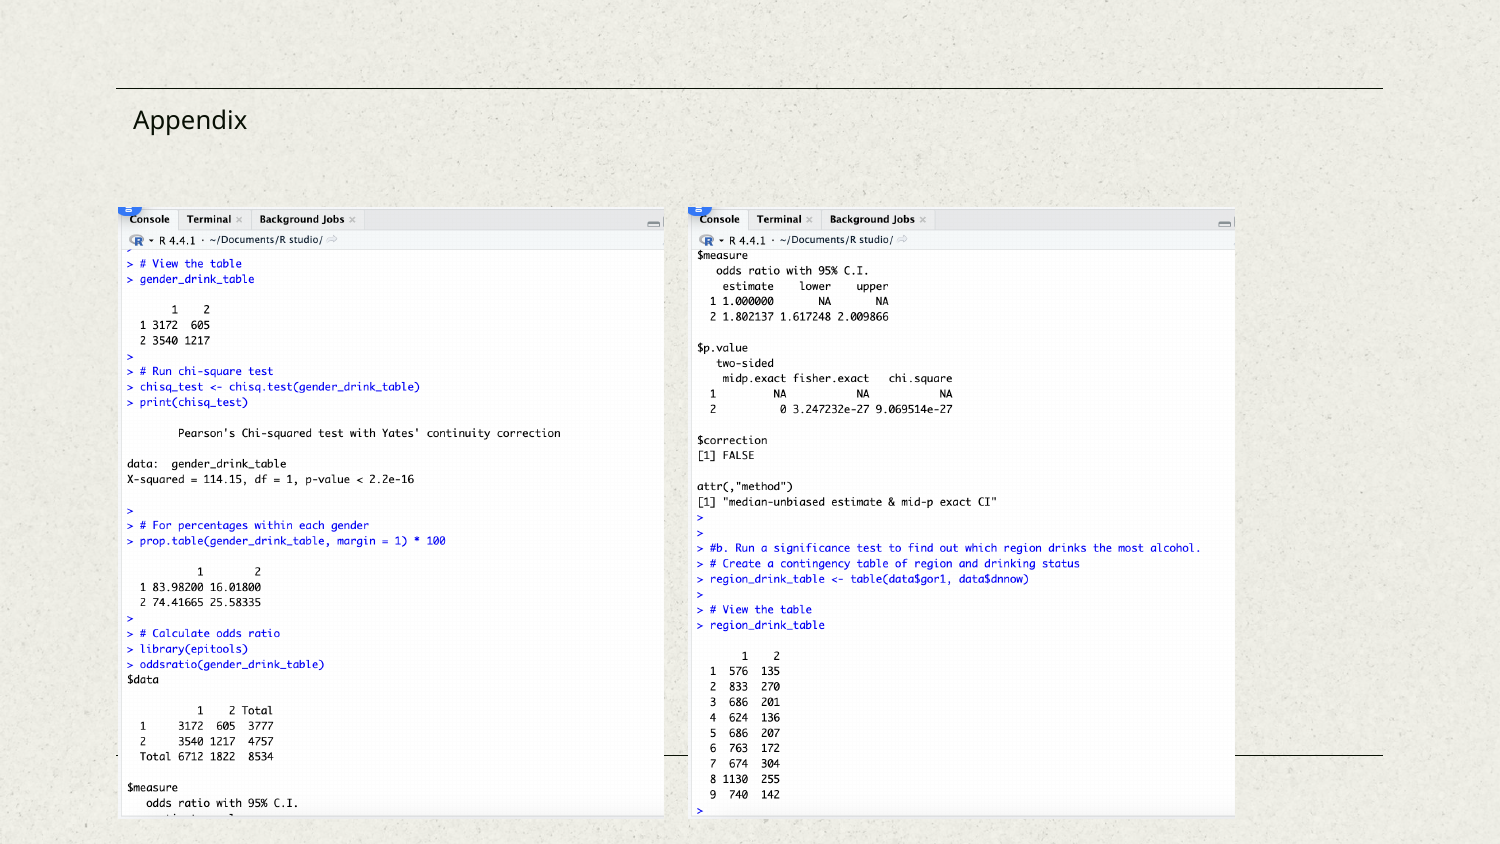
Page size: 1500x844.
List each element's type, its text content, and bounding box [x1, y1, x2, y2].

picture [688, 207, 1235, 819]
picture [117, 207, 665, 819]
title Appendix [117, 87, 1383, 183]
